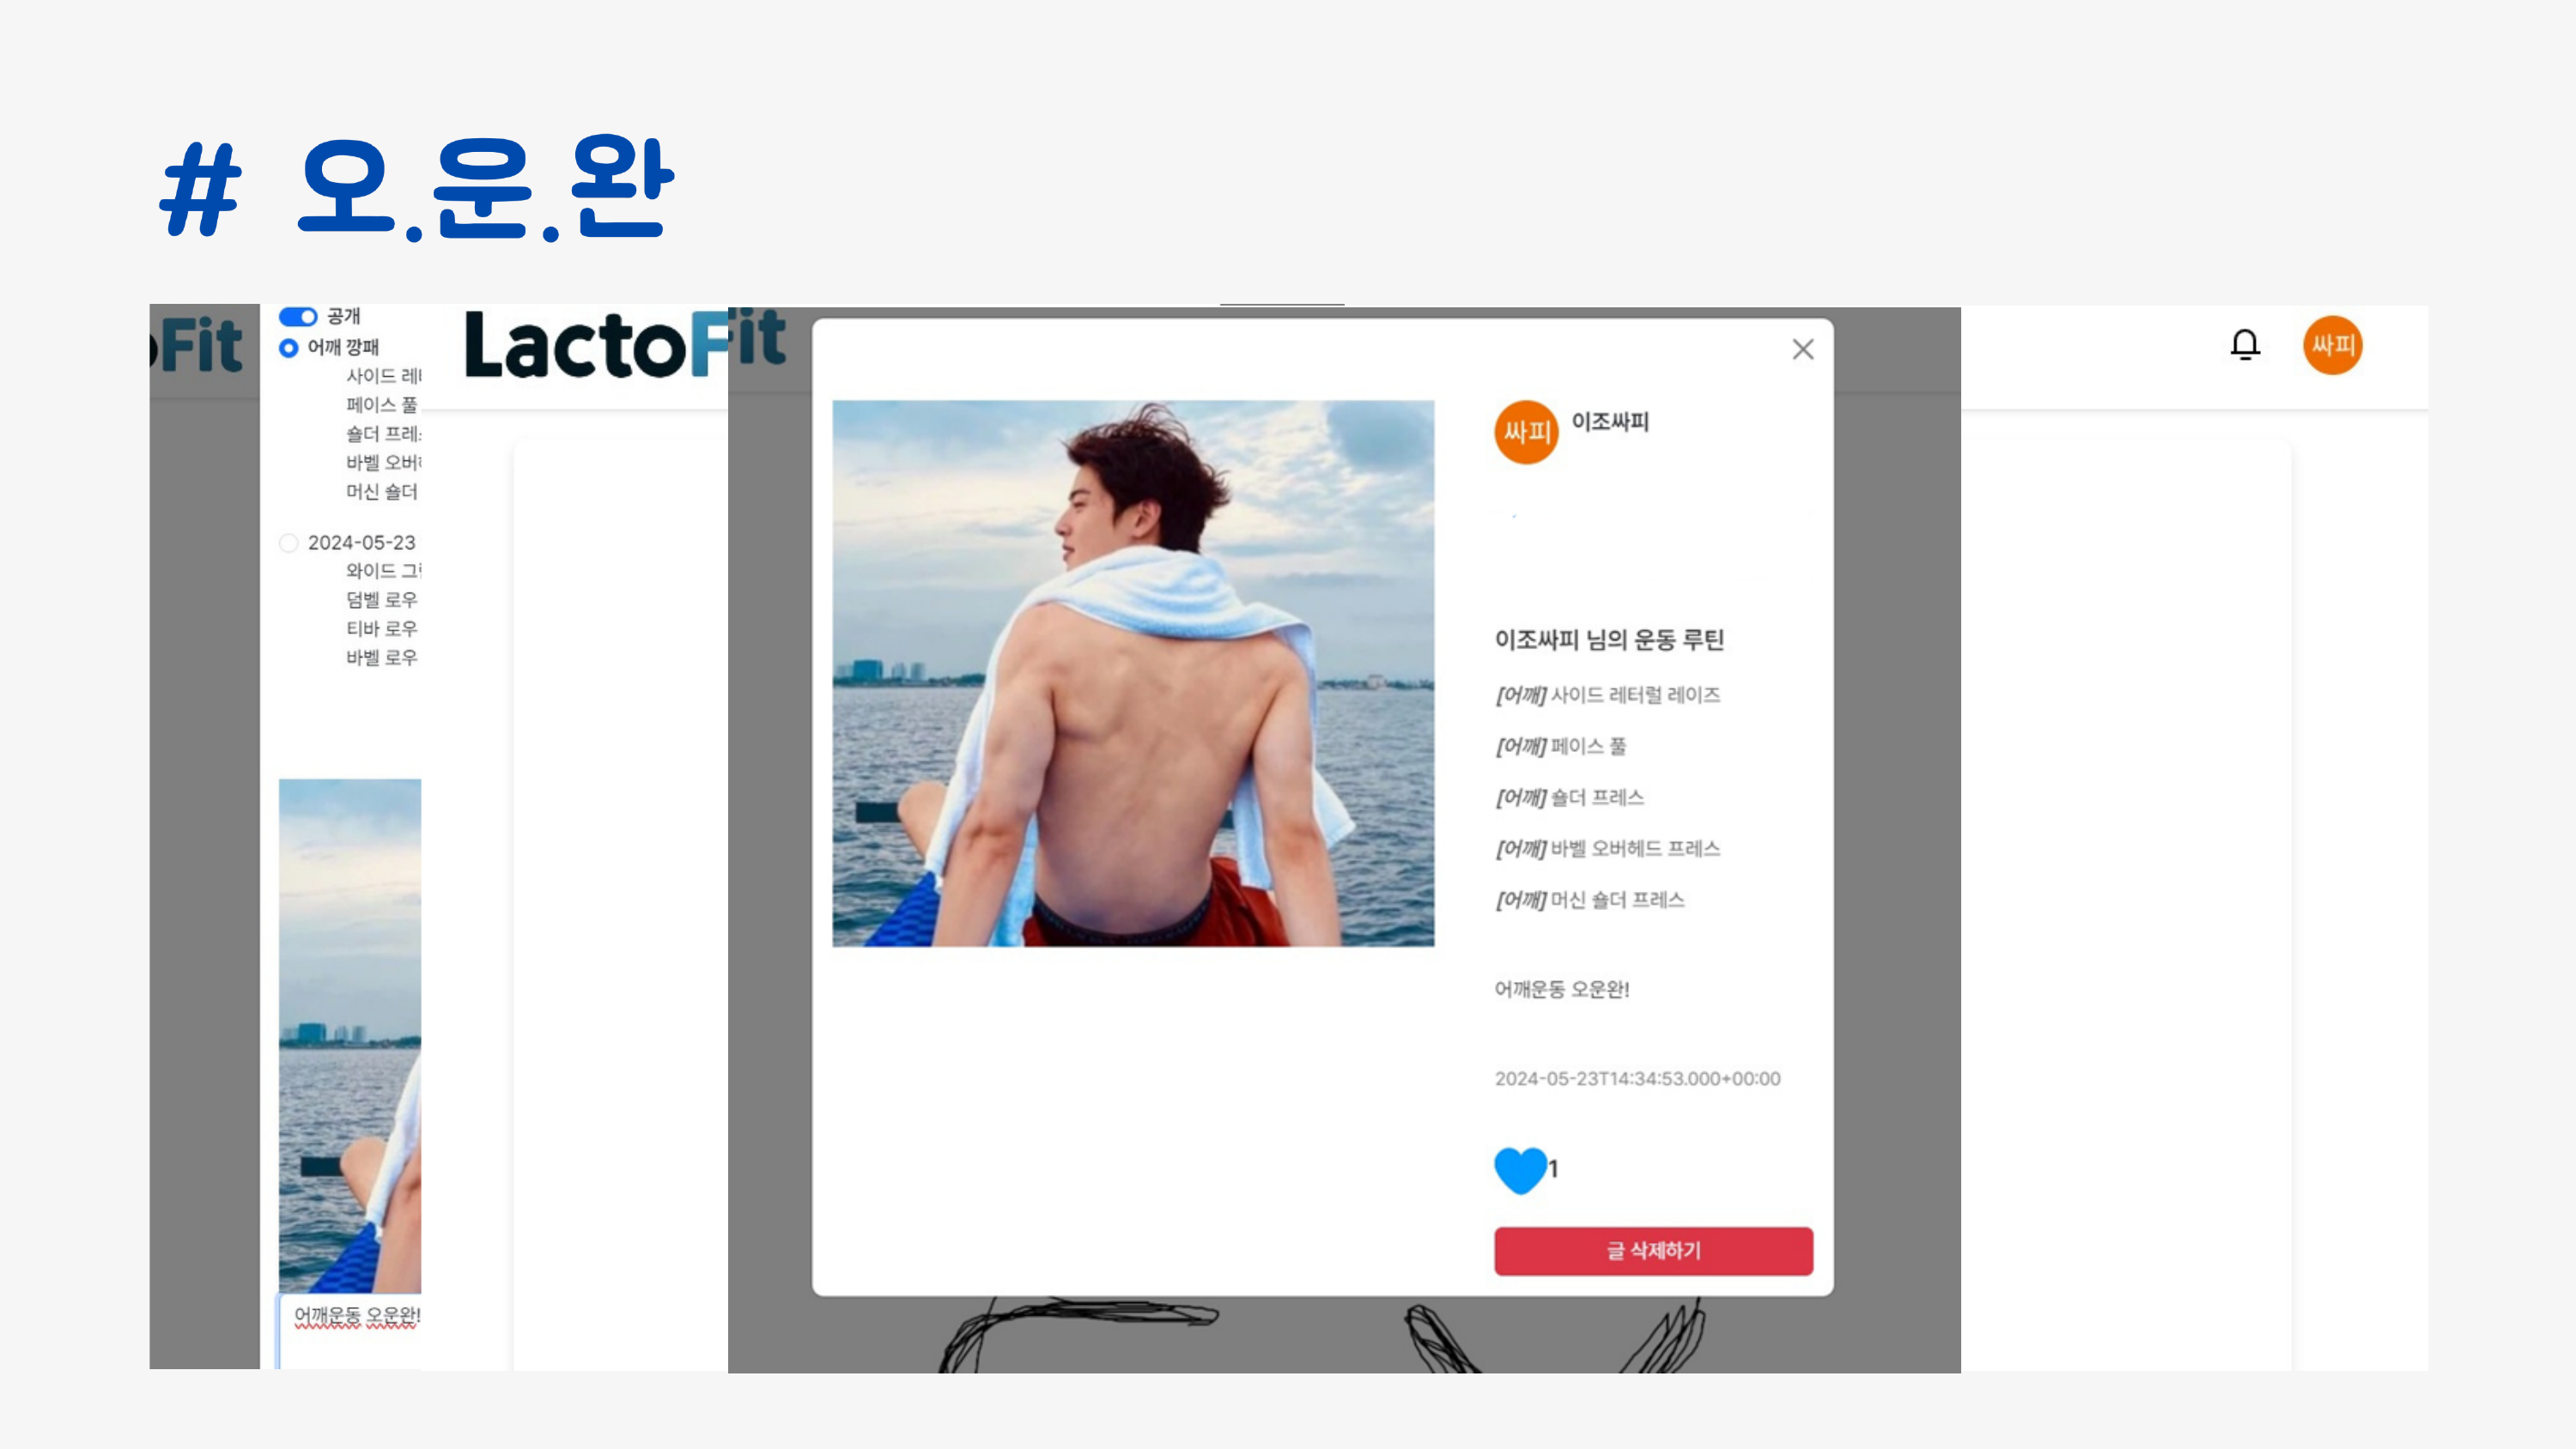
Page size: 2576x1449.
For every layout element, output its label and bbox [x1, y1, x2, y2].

text_box [149, 353, 421, 1369]
text_box [1958, 306, 2428, 1371]
text_box [421, 353, 723, 1371]
picture [75, 79, 1961, 1374]
